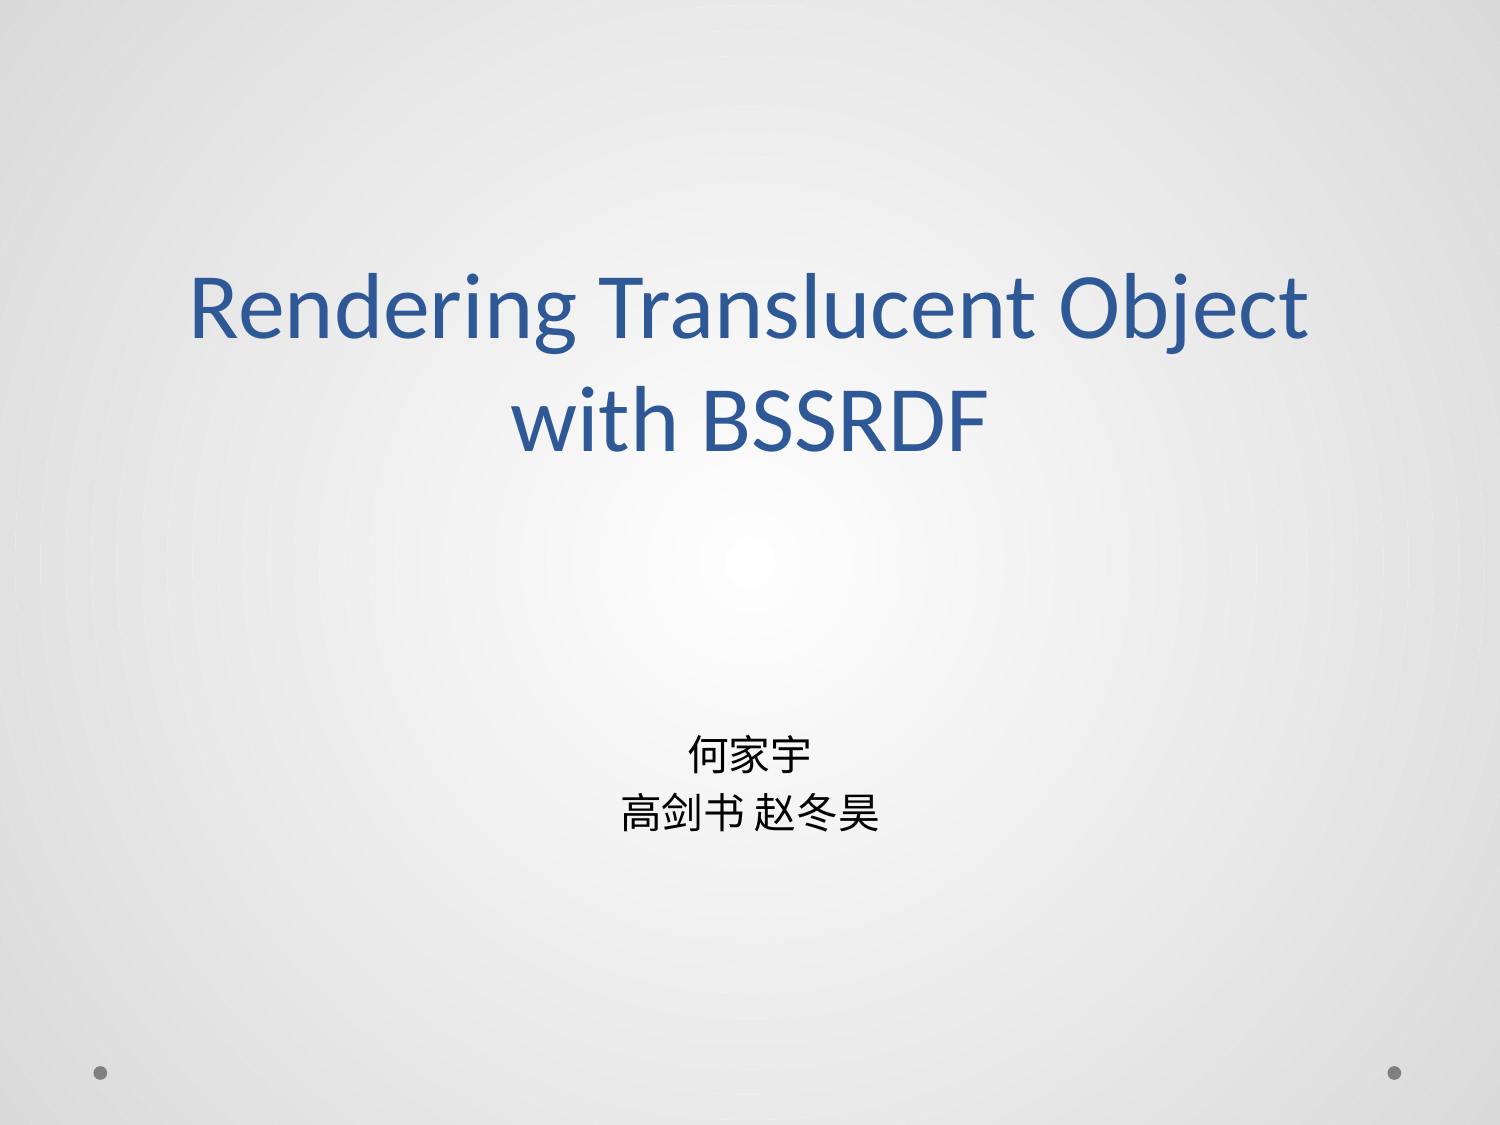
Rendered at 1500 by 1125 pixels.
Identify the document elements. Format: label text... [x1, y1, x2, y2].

subtitle 何家宇 高剑书 赵冬昊 [187, 721, 1313, 925]
title Rendering Translucent Object with BSSRDF [35, 262, 1465, 530]
